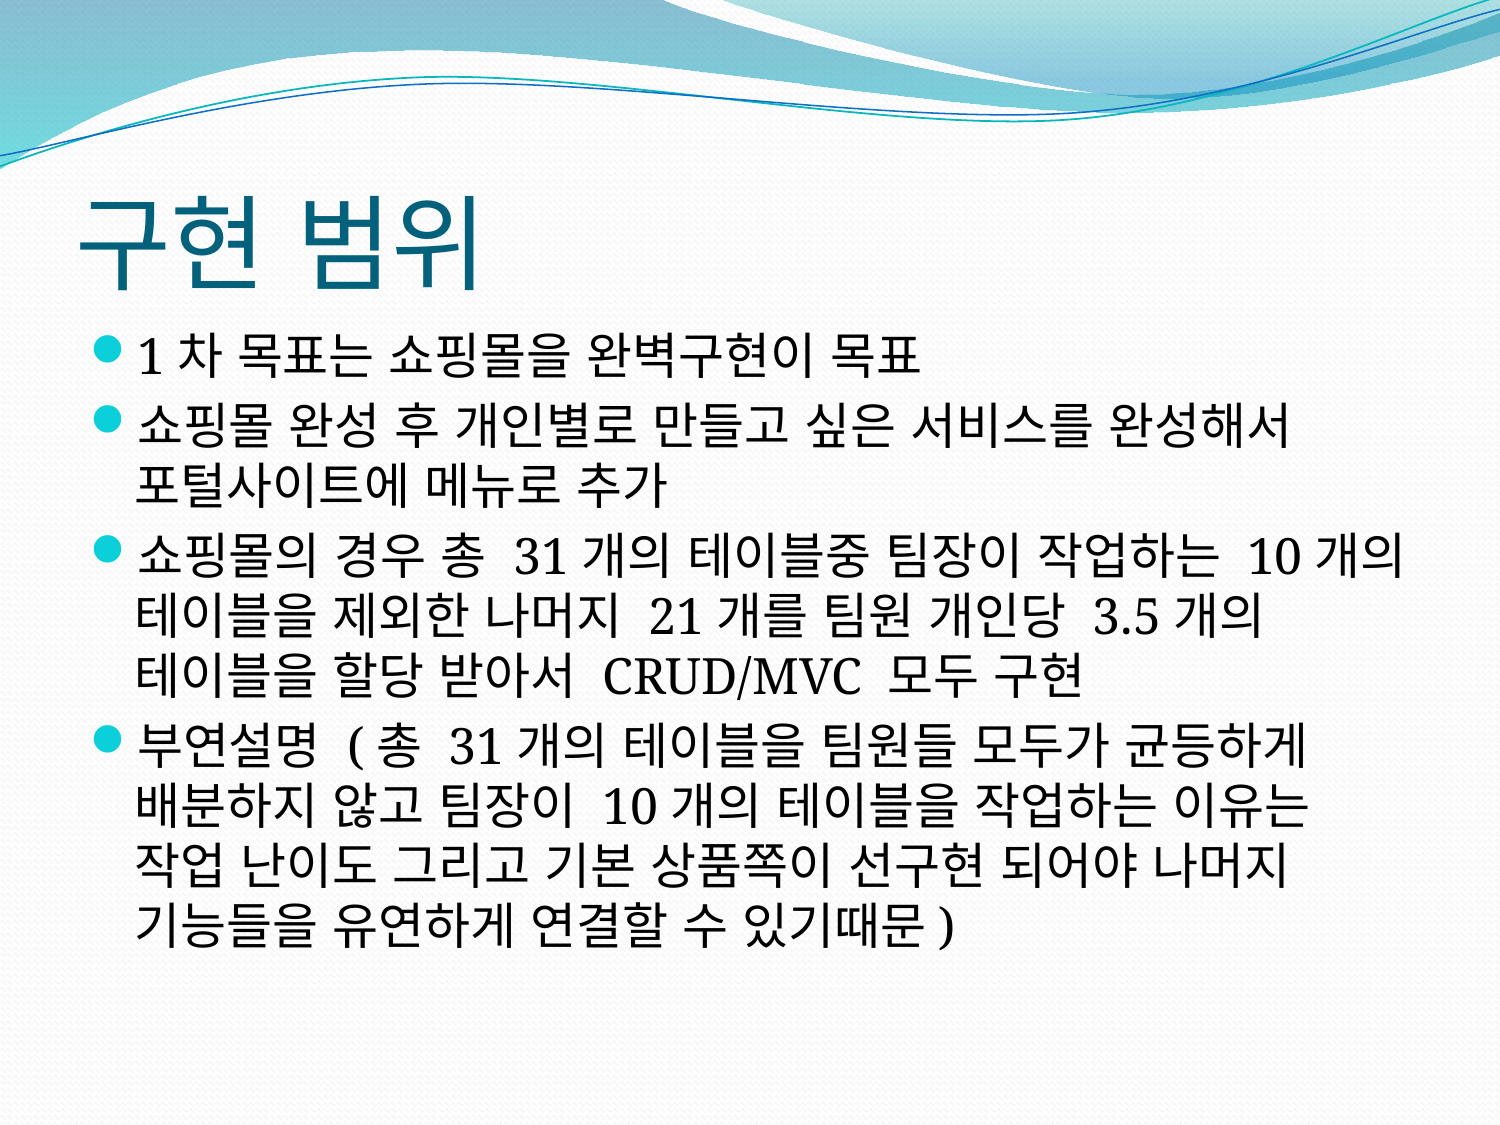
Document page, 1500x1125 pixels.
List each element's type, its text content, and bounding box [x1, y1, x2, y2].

list 1차 목표는 쇼핑몰을 완벽구현이 목표 쇼핑몰 완성 후 개인별로 만들고 싶은 서비스를 완성해서 포털사이트에 메뉴로 추가 쇼핑몰의 경우 총 31개의 테이블중 팀장이 작업하는 10개의 테이블을 제외한 나머지 21개를 팀원 개인당 3.5개의 테이블을 할당 받아서 CRUD/MVC 모두 구현 부연설명 (총 31개의 테이블을 팀원들 모두가 균등하게 배분하지 않고 팀장이 10개의 테이블을 작업하는 이유는 작업 난이도 그리고 기본 상품쪽이 선구현 되어야 나머지 기능들을 유연하게 연결할 수 있기때문) [75, 317, 1425, 1038]
title 구현 범위 [75, 115, 1425, 303]
